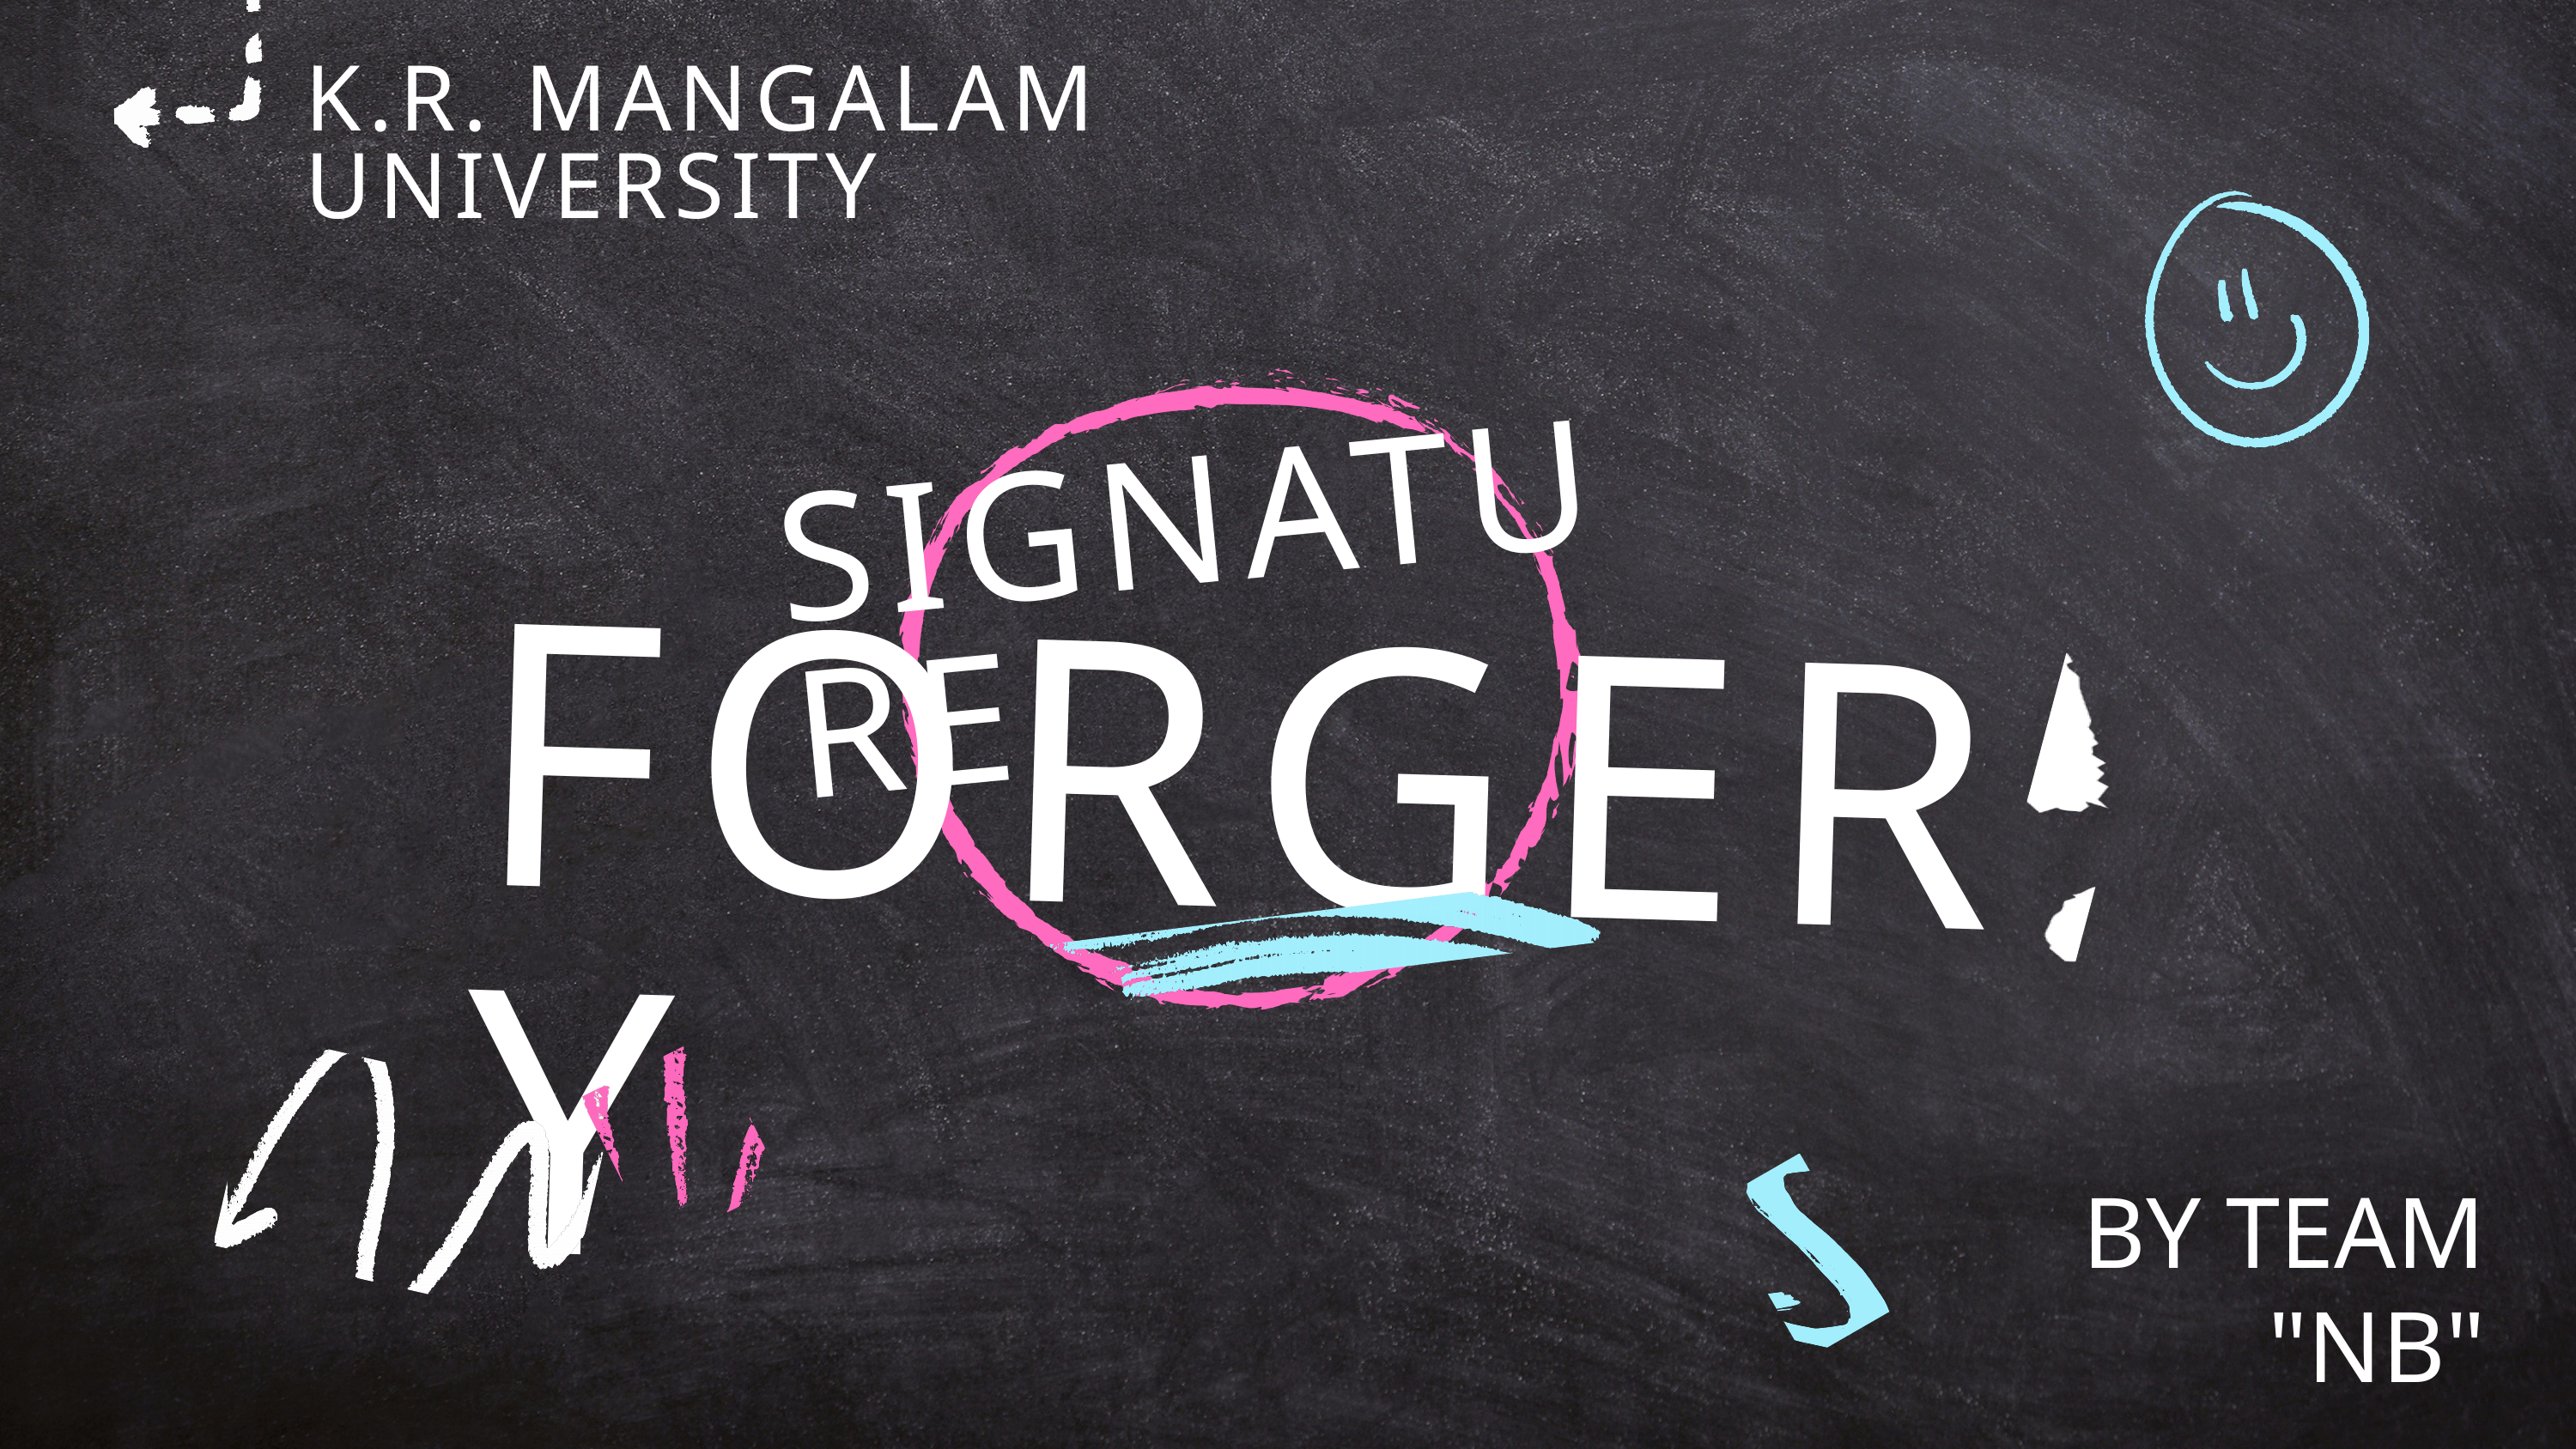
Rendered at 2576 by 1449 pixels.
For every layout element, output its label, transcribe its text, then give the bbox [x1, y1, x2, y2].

text_box [1989, 572, 2173, 967]
text_box [898, 367, 1585, 470]
text_box SIGNATURE [769, 391, 1732, 835]
text_box K.R. MANGALAM UNIVERSITY [305, 60, 1585, 237]
text_box [1047, 876, 1602, 1010]
text_box [2144, 191, 2370, 448]
text_box [111, 0, 264, 149]
text_box [0, 0, 2576, 1449]
text_box [580, 1034, 784, 1248]
text_box FORGERY [459, 591, 2026, 1367]
text_box [1715, 1153, 1860, 1361]
text_box BY TEAM "NB" [1860, 1173, 2486, 1403]
text_box [212, 1034, 605, 1325]
